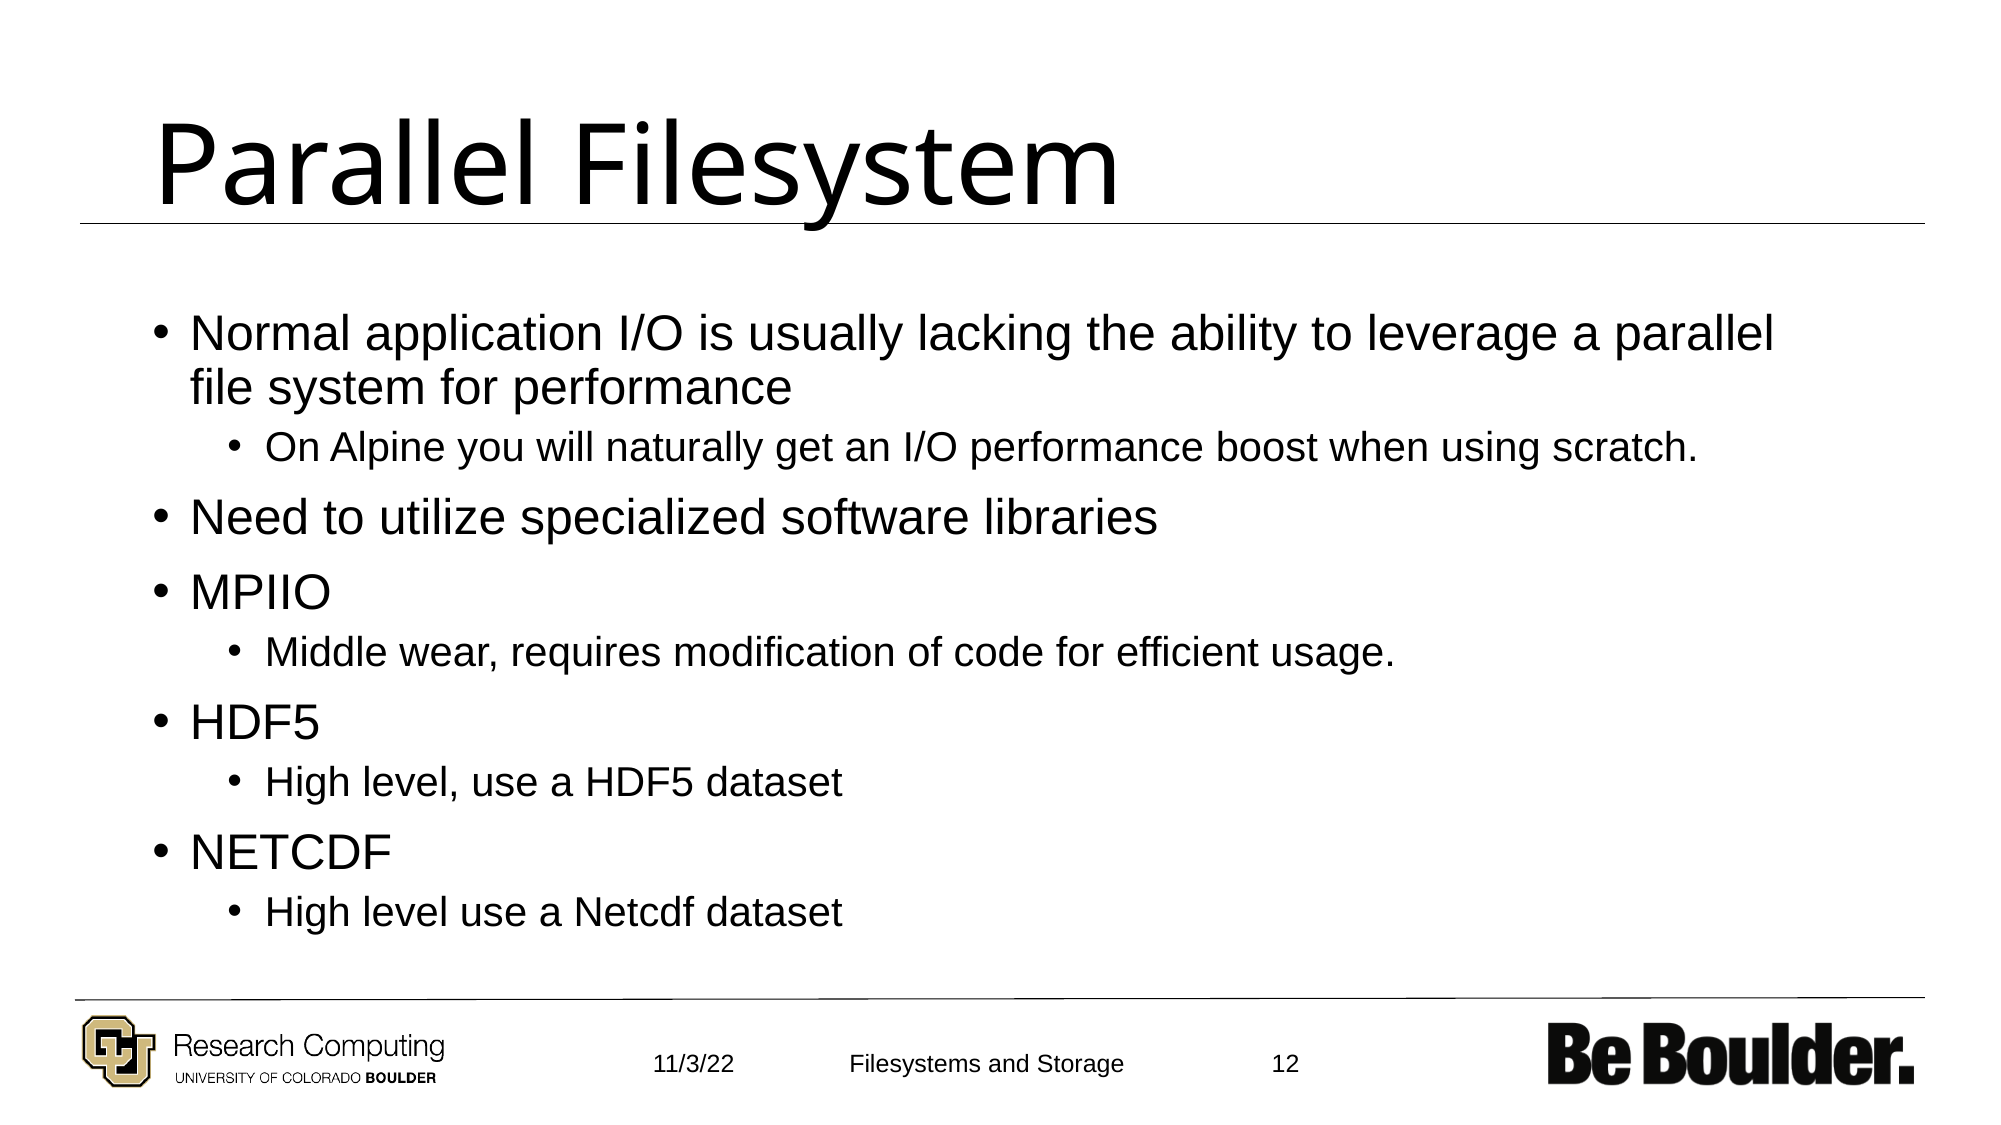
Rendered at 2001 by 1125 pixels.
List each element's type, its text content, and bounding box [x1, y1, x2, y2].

list Normal application I/O is usually lacking the ability to leverage a parallel file system for performance On Alpine you will naturally get an I/O performance boost when using scratch. Need to utilize specialized software libraries MPIIO Middle wear, requires modification of code for efficient usage. HDF5 High level, use a HDF5 dataset NETCDF High level use a Netcdf dataset [137, 299, 1863, 983]
title Parallel Filesystem [137, 59, 1863, 278]
slide_number 12 [1202, 1032, 1315, 1093]
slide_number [637, 1032, 772, 1093]
picture [1524, 1015, 1938, 1088]
footer Filesystems and Storage [772, 1032, 1202, 1093]
picture [81, 1015, 444, 1088]
